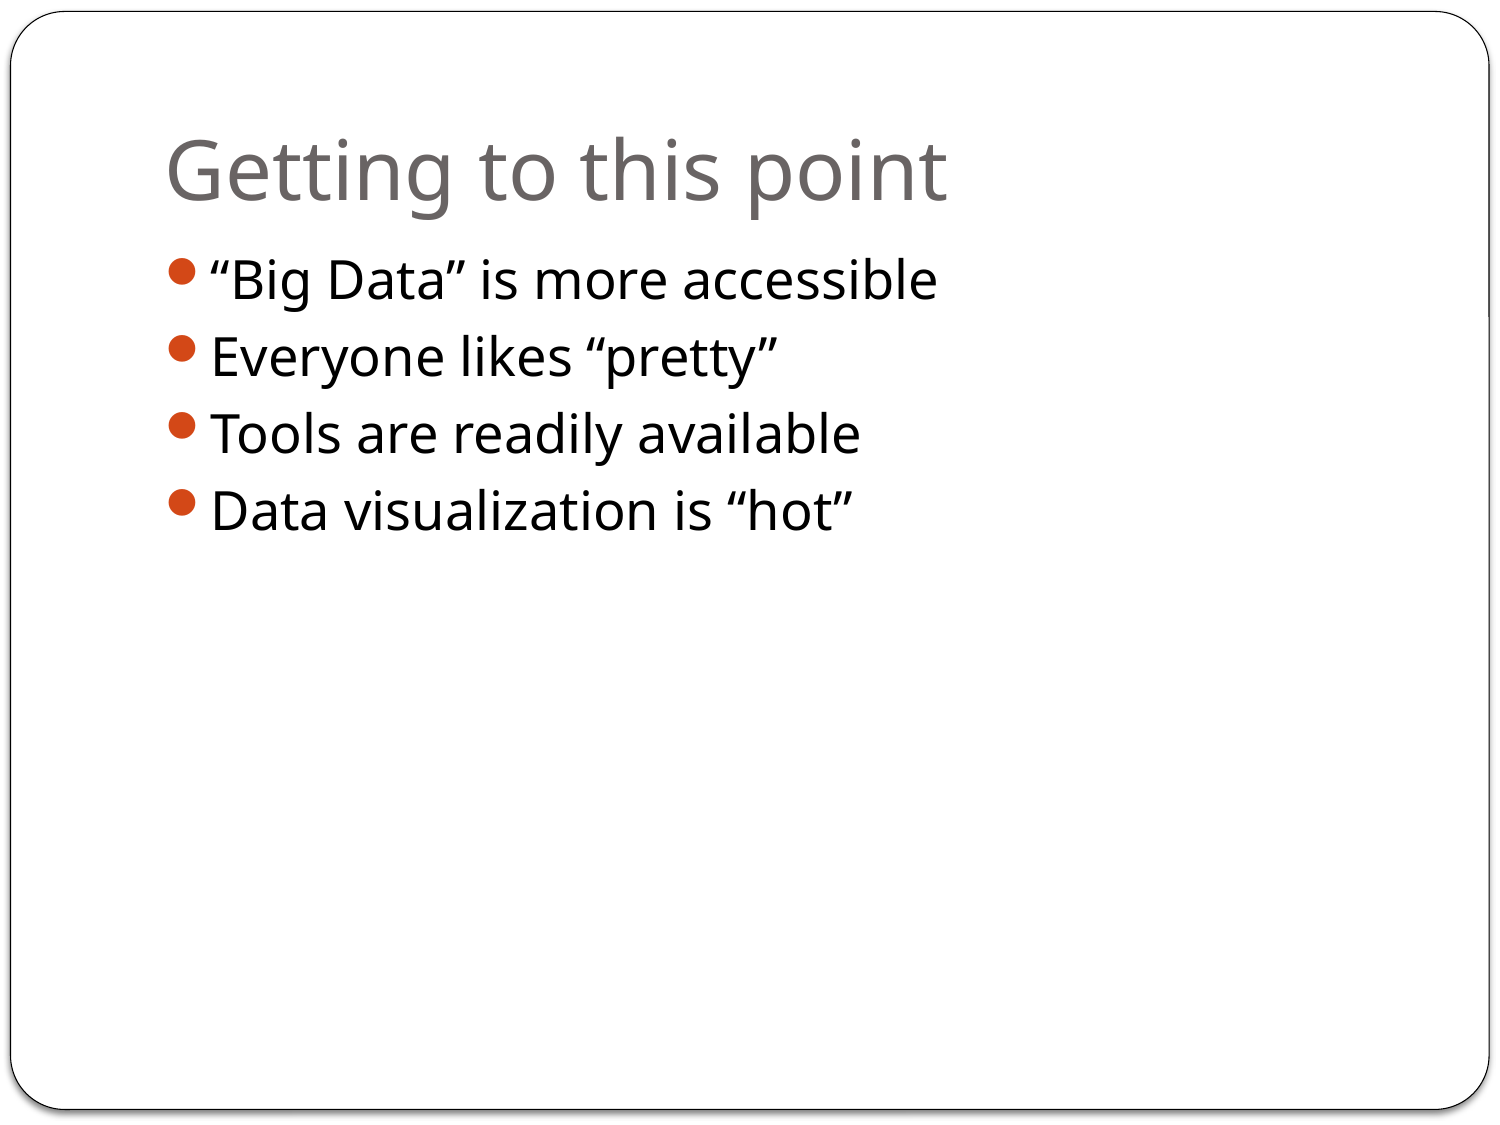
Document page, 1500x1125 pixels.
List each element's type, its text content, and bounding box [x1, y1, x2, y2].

title Getting to this point [150, 45, 1425, 233]
list “Big Data” is more accessible Everyone likes “pretty” Tools are readily available Data visualization is “hot” [150, 237, 1425, 988]
